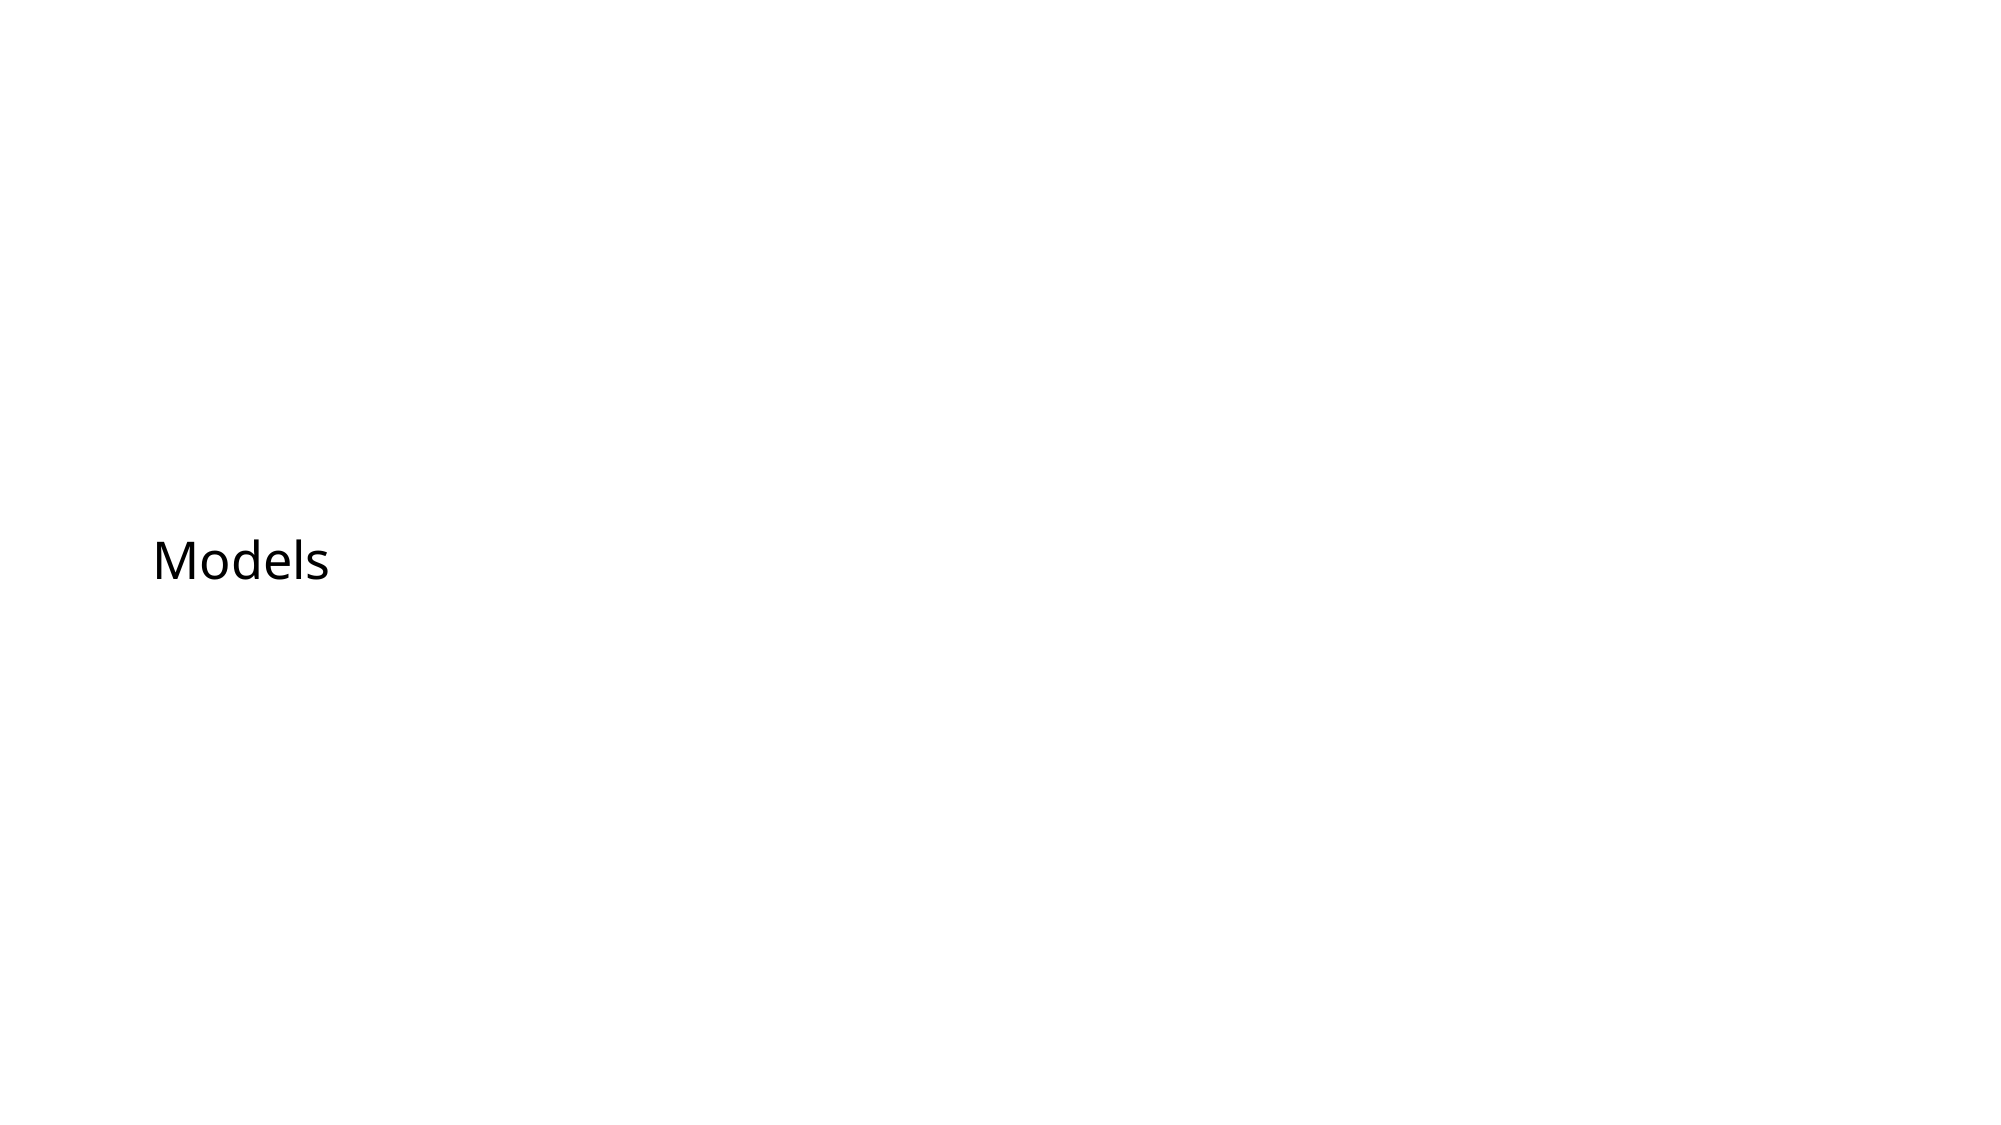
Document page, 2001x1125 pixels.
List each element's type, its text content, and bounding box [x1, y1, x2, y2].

title Models [137, 453, 1863, 672]
